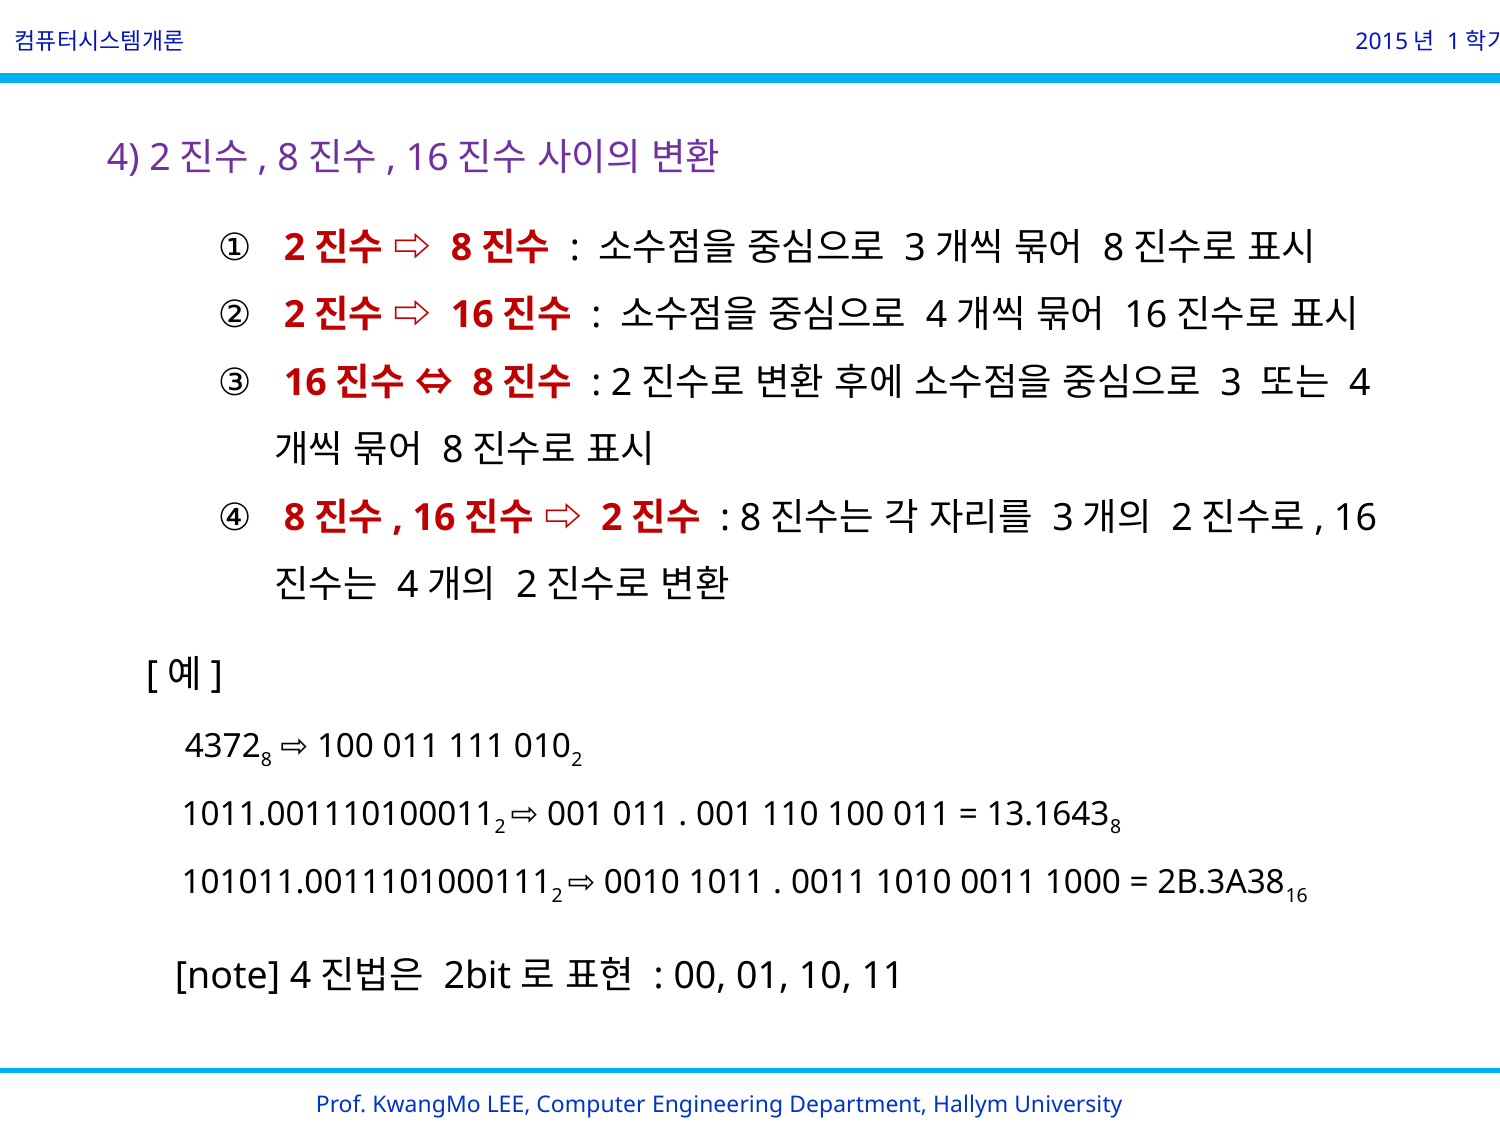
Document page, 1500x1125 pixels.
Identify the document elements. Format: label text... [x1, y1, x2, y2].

text_box Prof. KwangMo LEE, Computer Engineering Department, Hallym University [301, 1082, 1247, 1125]
text_box 4) 2진수, 8진수, 16진수 사이의 변환 2진수 ⇨ 8진수 : 소수점을 중심으로 3개씩 묶어 8진수로 표시 2진수 ⇨ 16진수 : 소수점을 중심으로 4개씩 묶어 16진수로 표시 16진수 ⇔ 8진수 : 2진수로 변환 후에 소수점을 중심으로 3 또는 4개씩 묶어 8진수로 표시 8진수, 16진수 ⇨ 2진수 : 8진수는 각 자리를 3개의 2진수로, 16진수는 4개의 2진수로 변환 [예] 43728 ⇨ 100 011 111 0102 1011.0011101000112 ⇨ 001 011 . 001 110 100 011 = 13.16438 101011.00111010001112 ⇨ 0010 1011 . 0011 1010 0011 1000 = 2B.3A3816 [note] 4진법은 2bit로 표현 : 00, 01, 10, 11 [53, 125, 1459, 1004]
text_box 2015년 1학기 [1340, 19, 1500, 62]
text_box 컴퓨터시스템개론 [0, 19, 225, 62]
